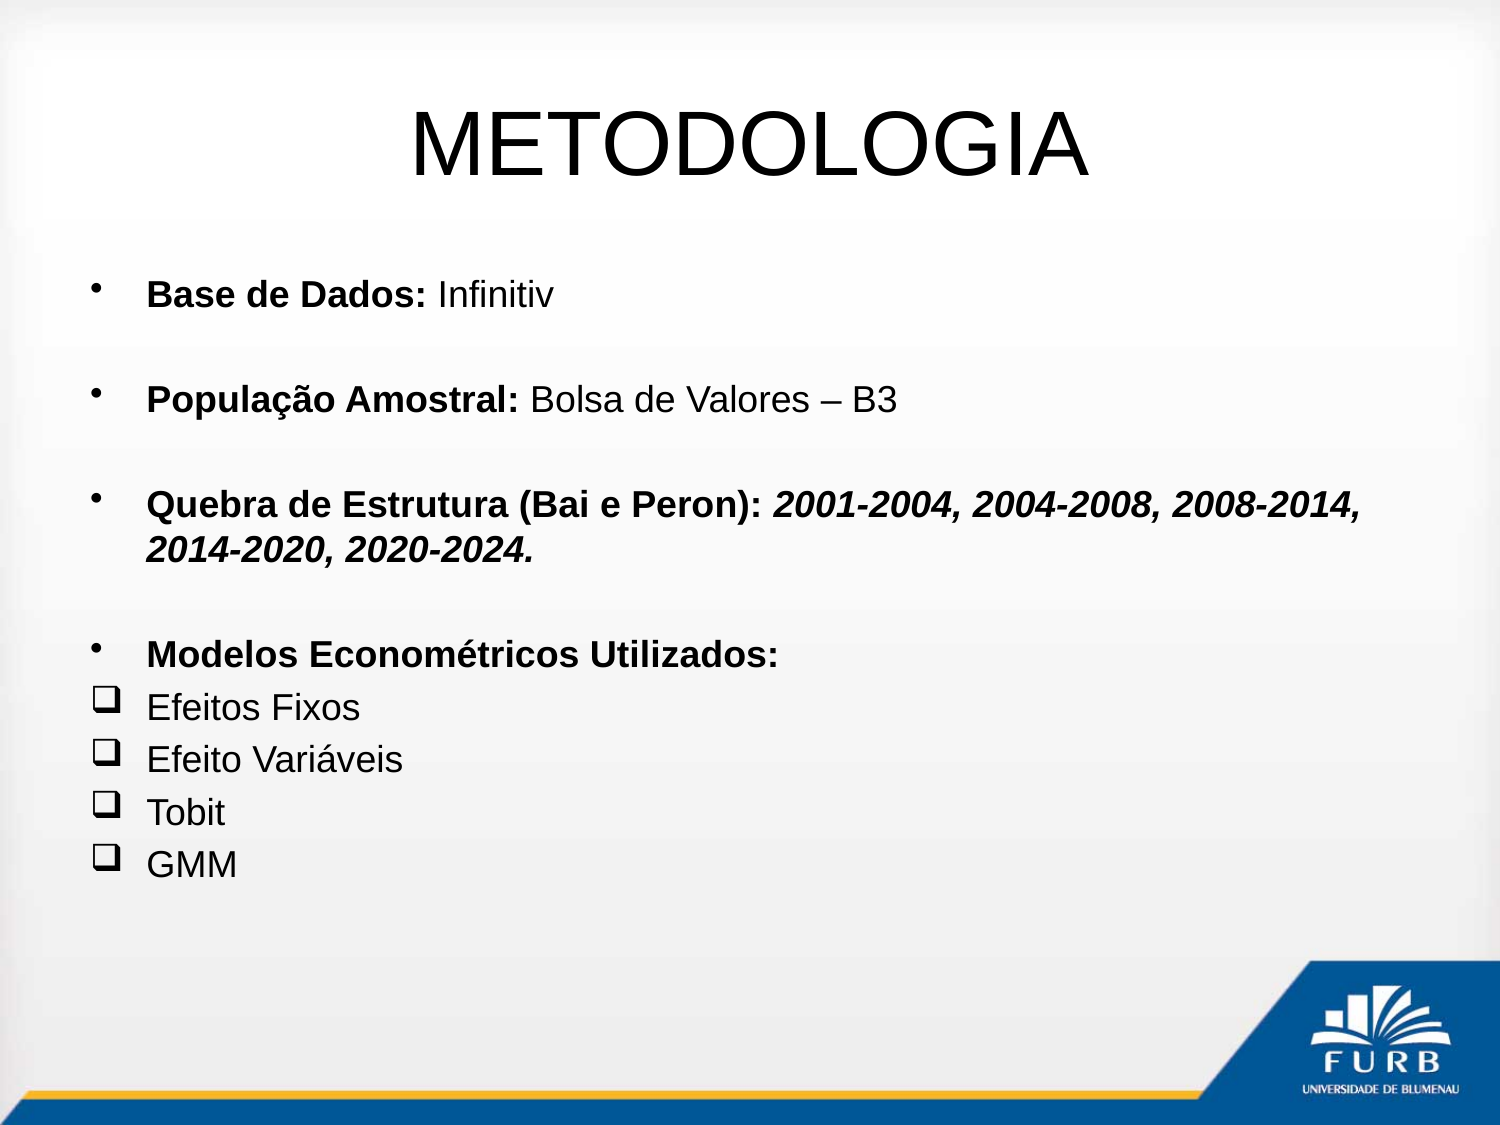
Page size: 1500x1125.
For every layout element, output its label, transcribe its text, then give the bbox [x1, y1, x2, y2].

title METODOLOGIA [75, 45, 1425, 233]
picture [0, 0, 1500, 1125]
list Base de Dados: Infinitiv População Amostral: Bolsa de Valores – B3 Quebra de Estrutura (Bai e Peron): 2001-2004, 2004-2008, 2008-2014, 2014-2020, 2020-2024. Modelos Econométricos Utilizados: Efeitos Fixos Efeito Variáveis Tobit GMM [75, 262, 1425, 1005]
